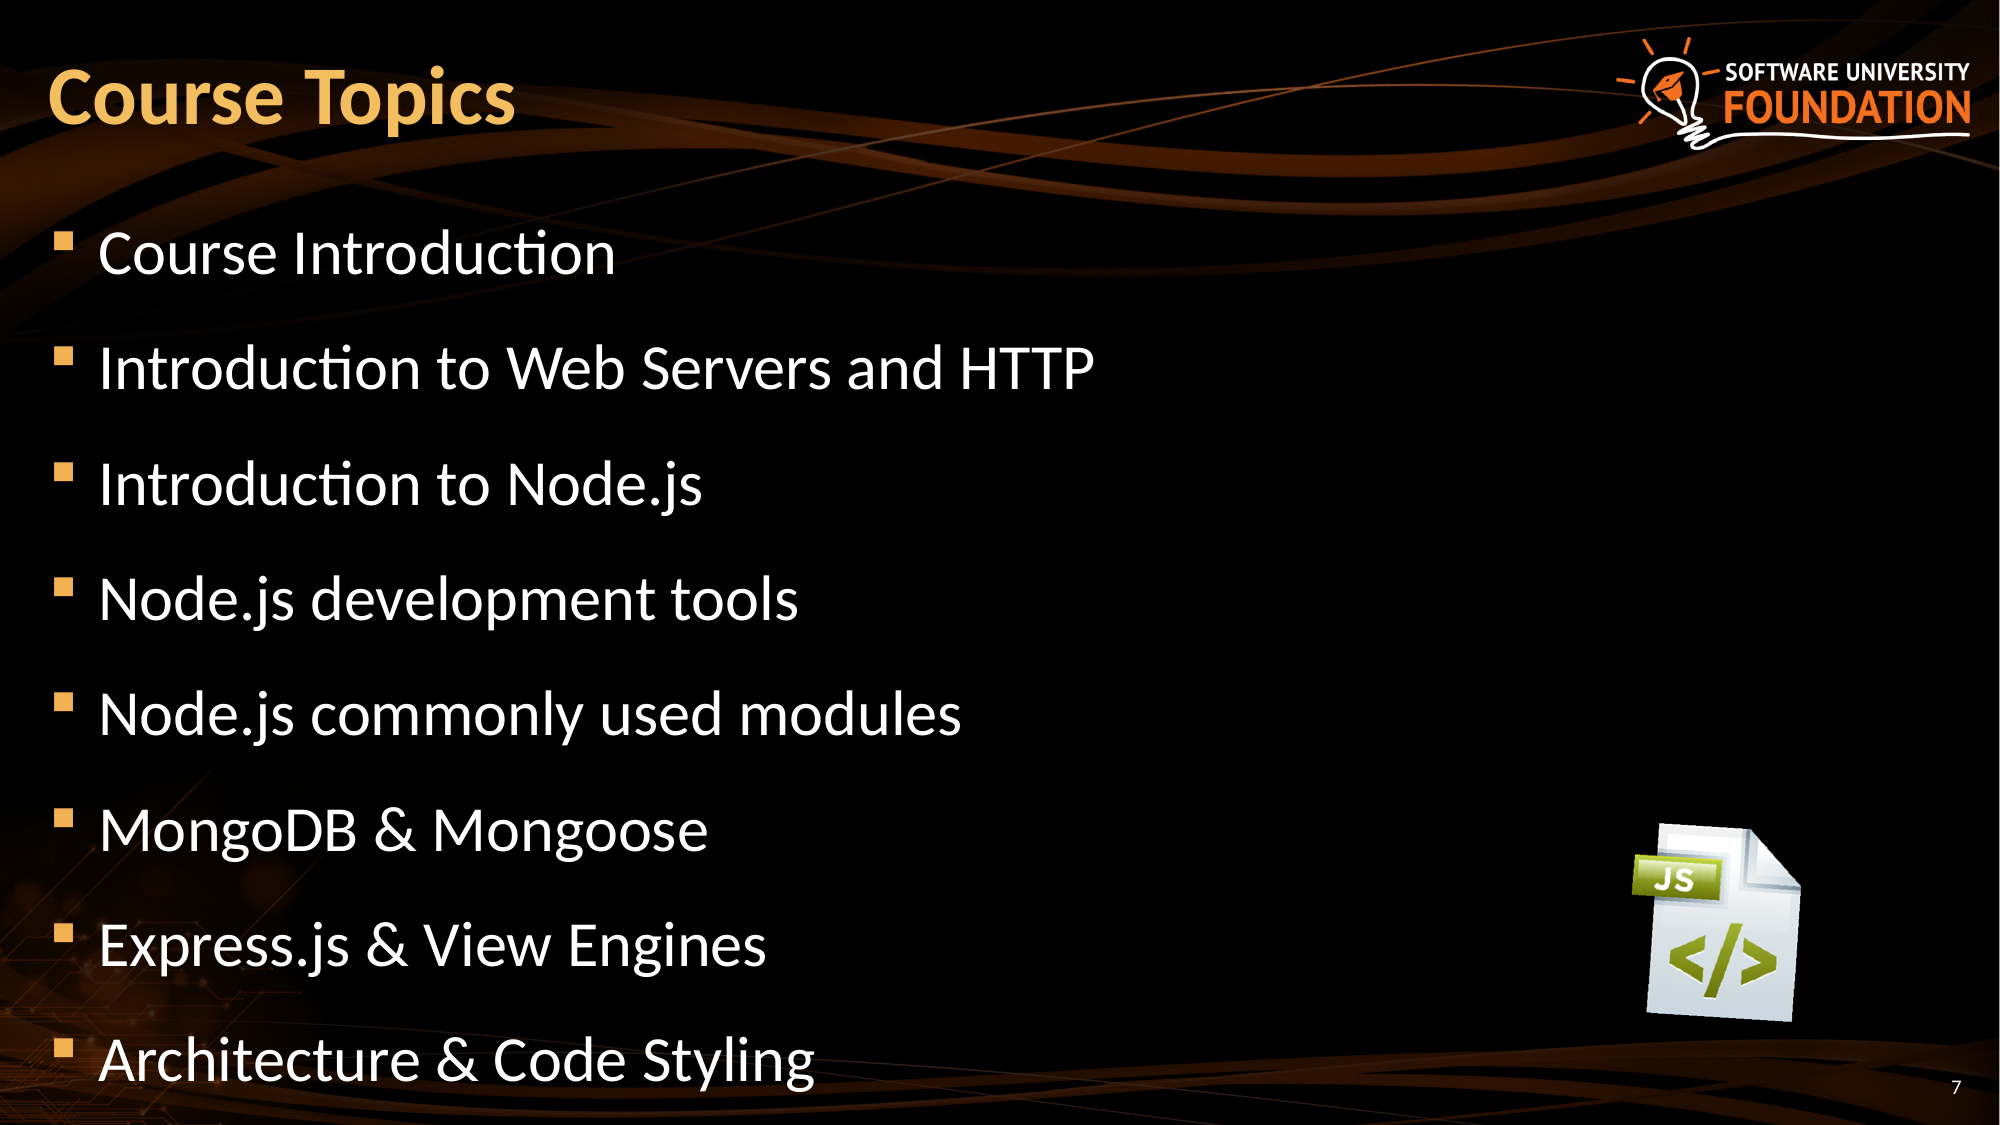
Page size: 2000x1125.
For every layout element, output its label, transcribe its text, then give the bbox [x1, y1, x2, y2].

list Course Introduction Introduction to Web Servers and HTTP Introduction to Node.js Node.js development tools Node.js commonly used modules MongoDB & Mongoose Express.js & View Engines Architecture & Code Styling [31, 188, 1968, 1103]
title Course Topics [30, 6, 1602, 189]
picture [0, 0, 2000, 1125]
